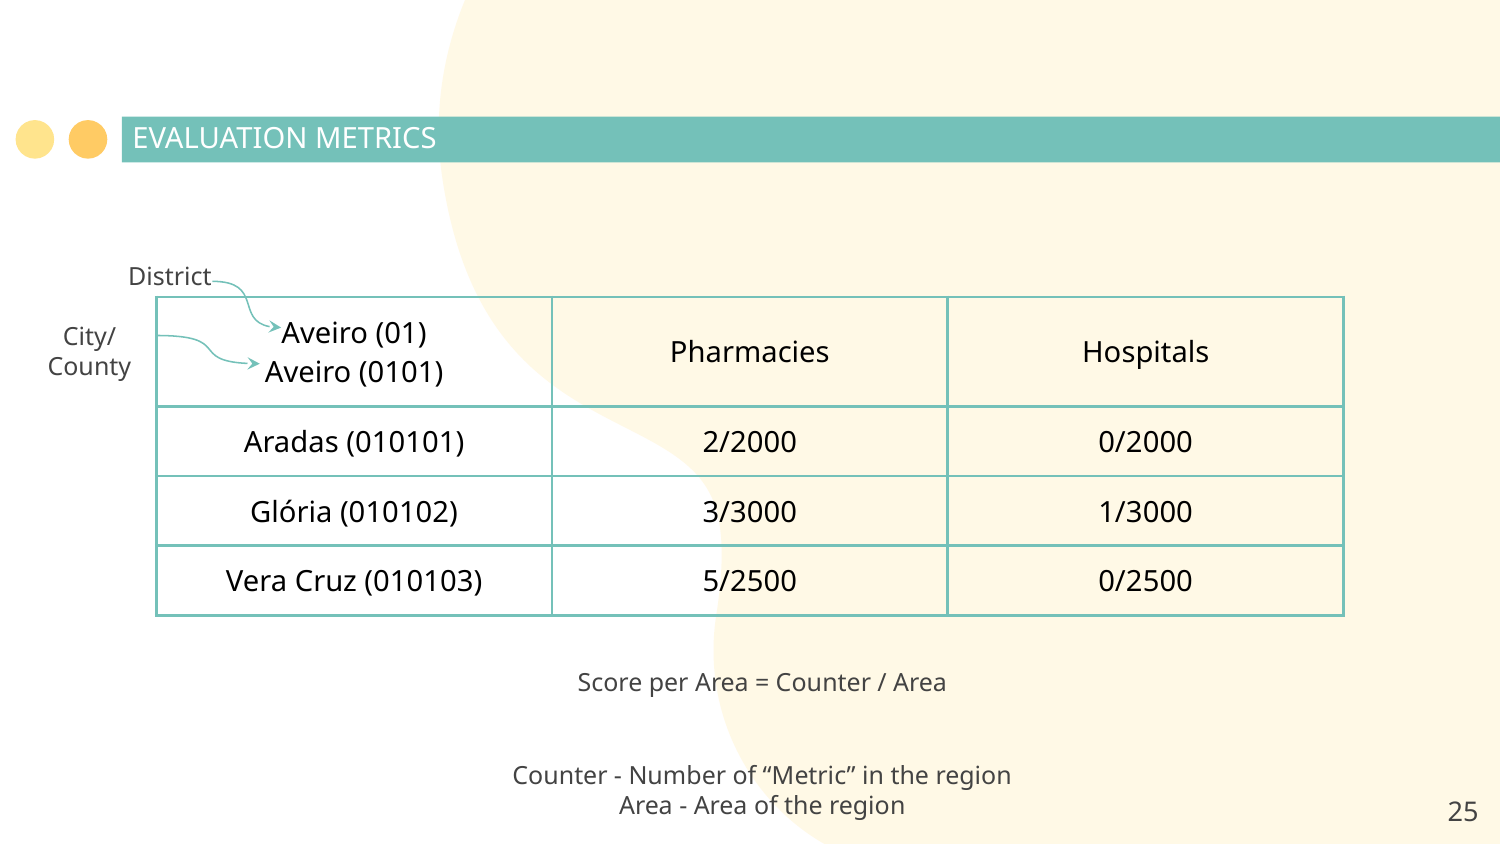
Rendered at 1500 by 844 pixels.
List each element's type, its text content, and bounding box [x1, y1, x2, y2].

table_cell 1/3000 [949, 477, 1342, 544]
table_header Aveiro (01) Aveiro (0101) [158, 298, 551, 405]
table_cell 0/2500 [949, 547, 1342, 614]
table_cell 5/2500 [553, 547, 946, 591]
text_box Score per Area = Counter / Area [424, 591, 1101, 744]
slide_number ‹#› [1403, 779, 1494, 844]
table_cell Vera Cruz (010103) [158, 547, 551, 614]
table_cell 3/3000 [553, 477, 946, 544]
text_box District [111, 244, 228, 292]
text_box Counter - Number of “Metric” in the region Area - Area of the region [343, 744, 1182, 809]
table_header Hospitals [949, 298, 1342, 405]
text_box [212, 281, 282, 328]
table_cell Aradas (010101) [158, 408, 551, 475]
table_cell 2/2000 [553, 408, 946, 475]
table_cell Glória (010102) [158, 477, 551, 544]
title EVALUATION METRICS [117, 118, 940, 170]
table_header Pharmacies [553, 298, 946, 405]
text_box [155, 335, 260, 364]
text_box City/County [8, 305, 171, 371]
table_cell 0/2000 [949, 408, 1342, 475]
